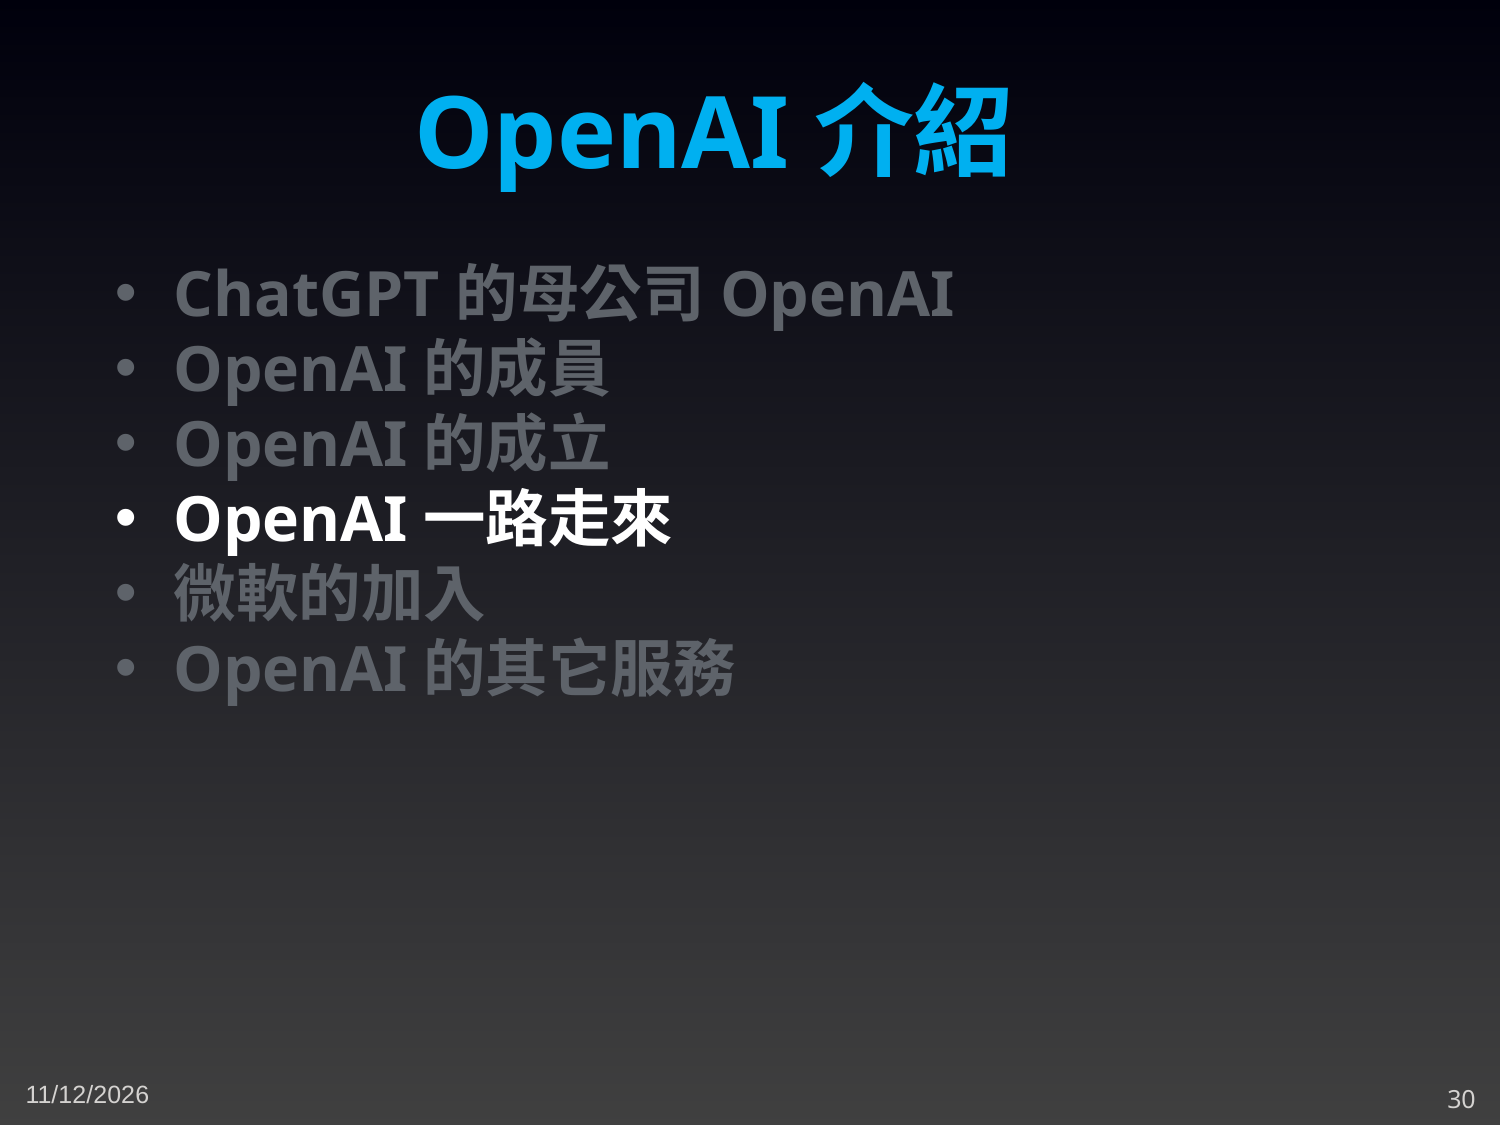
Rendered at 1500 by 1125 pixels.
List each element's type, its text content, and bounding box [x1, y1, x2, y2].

text_box OpenAI介紹 [399, 41, 1288, 204]
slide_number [10, 1075, 411, 1117]
text_box ChatGPT的母公司OpenAI OpenAI的成員 OpenAI的成立 OpenAI一路走來 微軟的加入 OpenAI的其它服務 [99, 246, 1400, 712]
slide_number 30 [1340, 1075, 1491, 1117]
